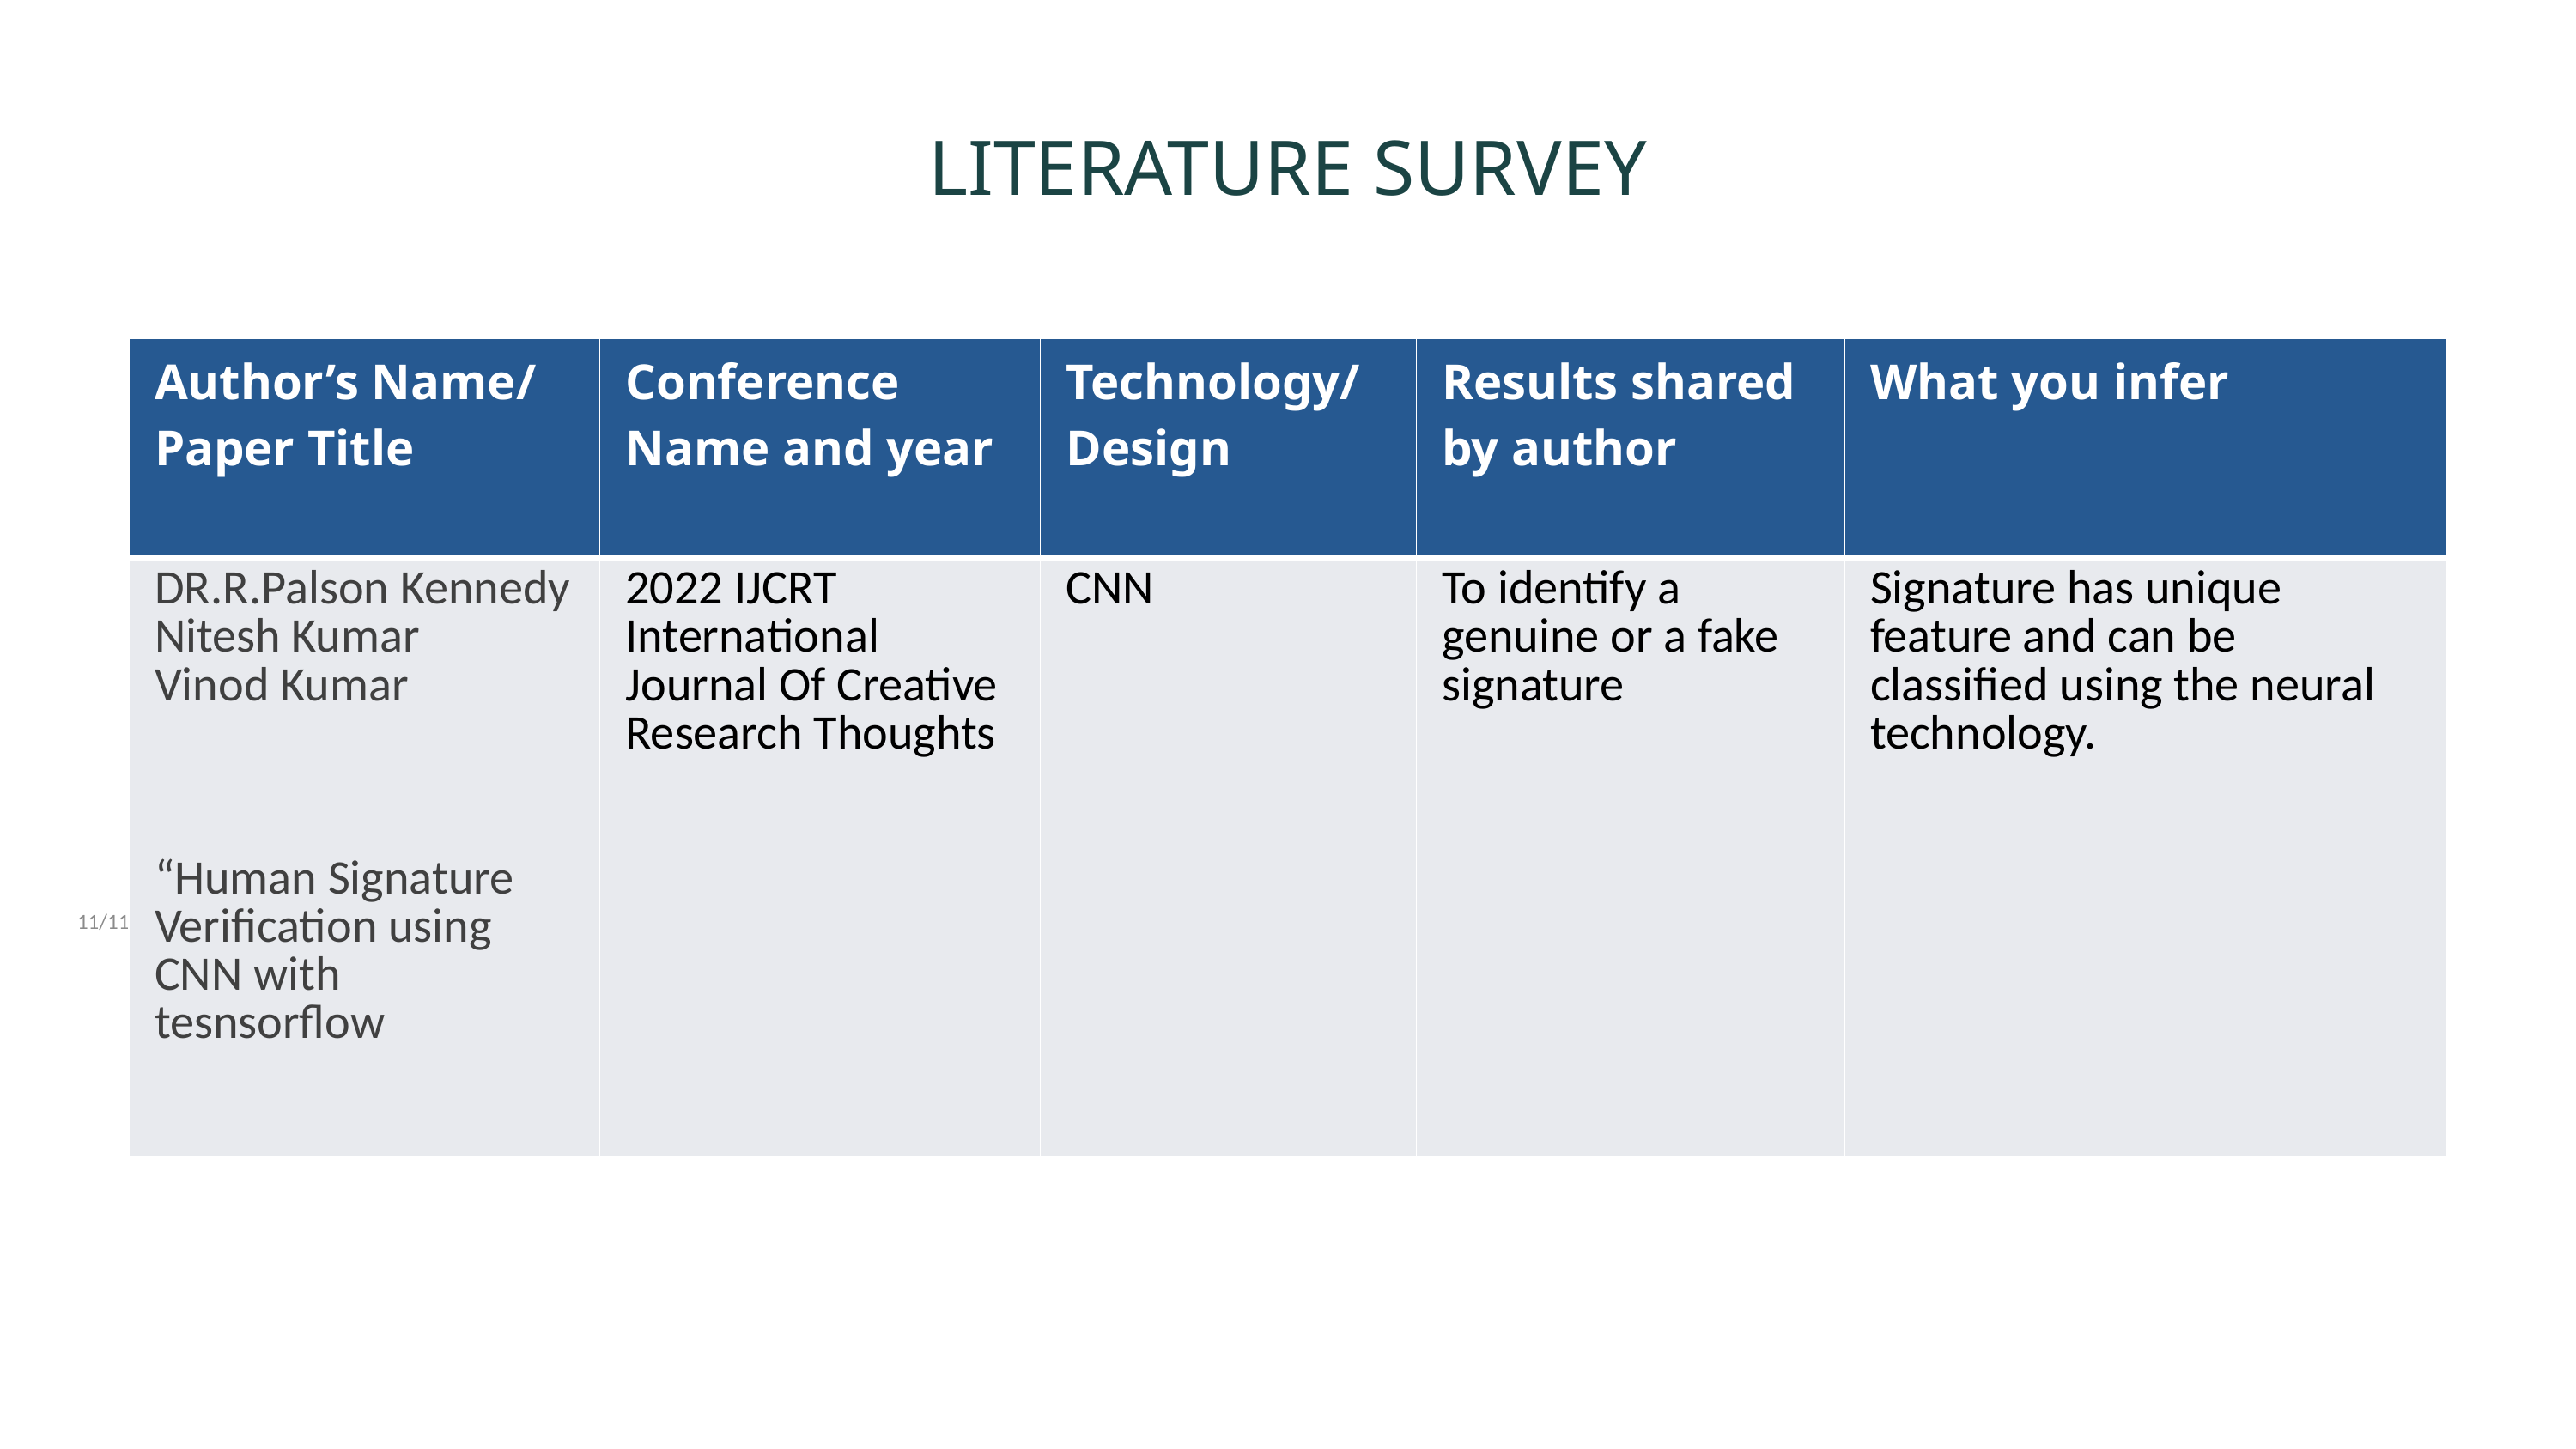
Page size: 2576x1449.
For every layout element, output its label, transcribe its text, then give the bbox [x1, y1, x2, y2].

table_cell To identify a genuine or a fake signature [1417, 561, 1844, 1156]
table_cell Signature has unique feature and can be classified using the neural technology. [1845, 561, 2446, 1156]
table_cell 2022 IJCRT International Journal Of Creative Research Thoughts [600, 561, 1040, 1156]
table_cell CNN [1041, 561, 1416, 1156]
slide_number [64, 894, 128, 947]
table_header Author’s Name/ Paper Title [130, 339, 599, 555]
table_header Conference Name and year [600, 339, 1040, 555]
table_cell DR.R.Palson Kennedy Nitesh Kumar Vinod Kumar “Human Signature Verification using CNN with tesnsorflow [130, 561, 599, 1156]
title LITERATURE SURVEY [129, 112, 2447, 309]
table_header What you infer [1845, 339, 2446, 555]
table_header Results shared by author [1417, 339, 1844, 555]
table_header Technology/ Design [1041, 339, 1416, 555]
